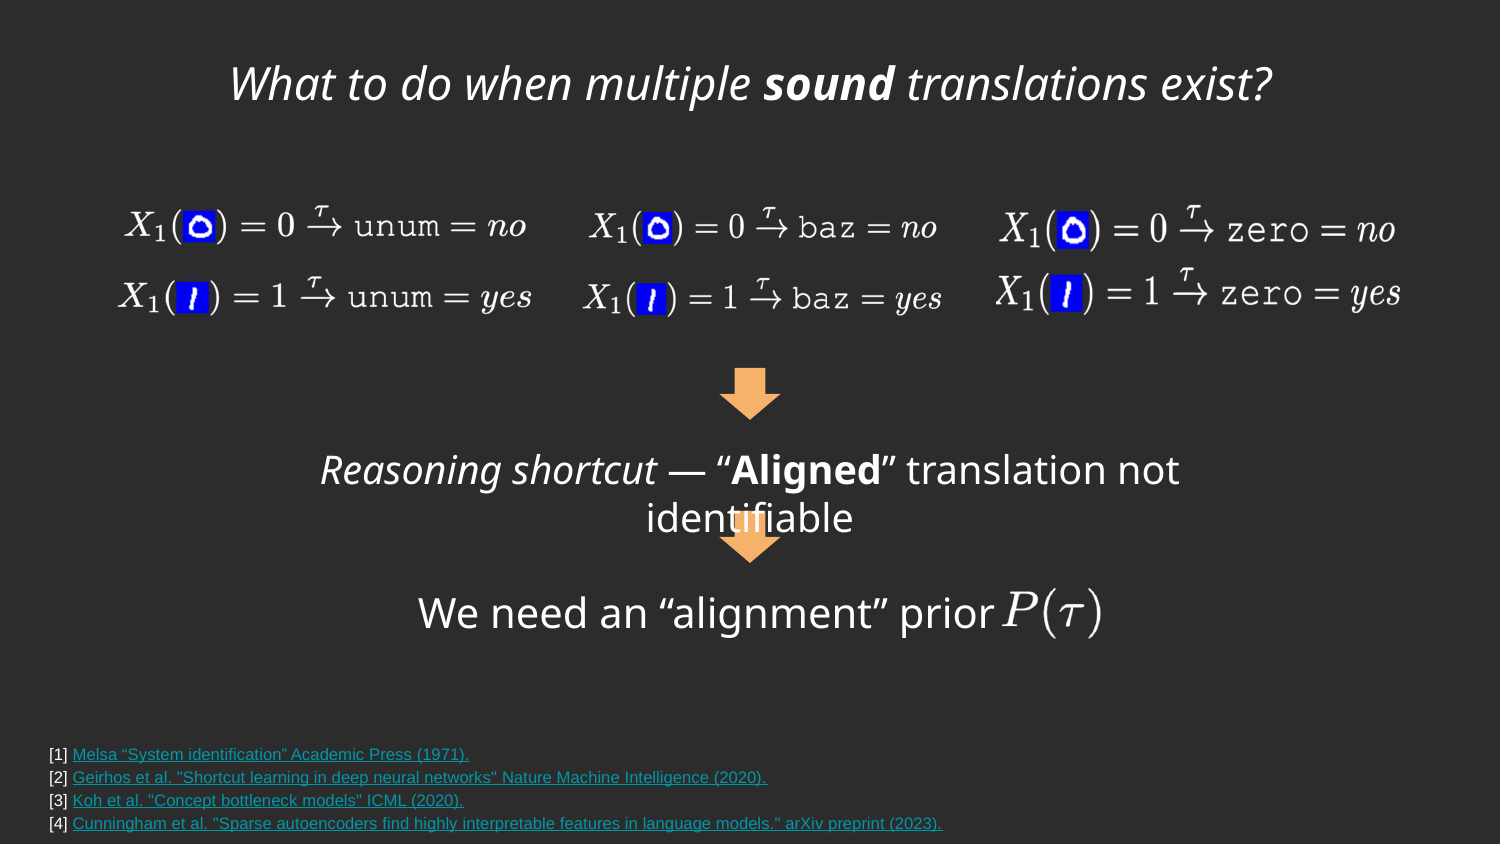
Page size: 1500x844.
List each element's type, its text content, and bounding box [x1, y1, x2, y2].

picture [581, 202, 945, 320]
picture [999, 586, 1103, 639]
text_box [1] Melsa “System identification” Academic Press (1971). [2] Geirhos et al. "Shortcut learning in deep neural networks" Nature Machine Intelligence (2020). [3] Koh et al. "Concept bottleneck models" ICML (2020). [4] Cunningham et al. "Sparse autoencoders find highly interpretable features in language models." arXiv preprint (2023). [34, 725, 1440, 844]
picture [995, 200, 1402, 318]
text_box Reasoning shortcut — “Aligned” translation not identifiable [198, 430, 1302, 555]
text_box What to do when multiple sound translations exist? [98, 31, 1402, 122]
text_box [719, 367, 781, 420]
text_box We need an “alignment” prior [397, 571, 1017, 652]
text_box [740, 555, 760, 563]
picture [112, 199, 540, 319]
